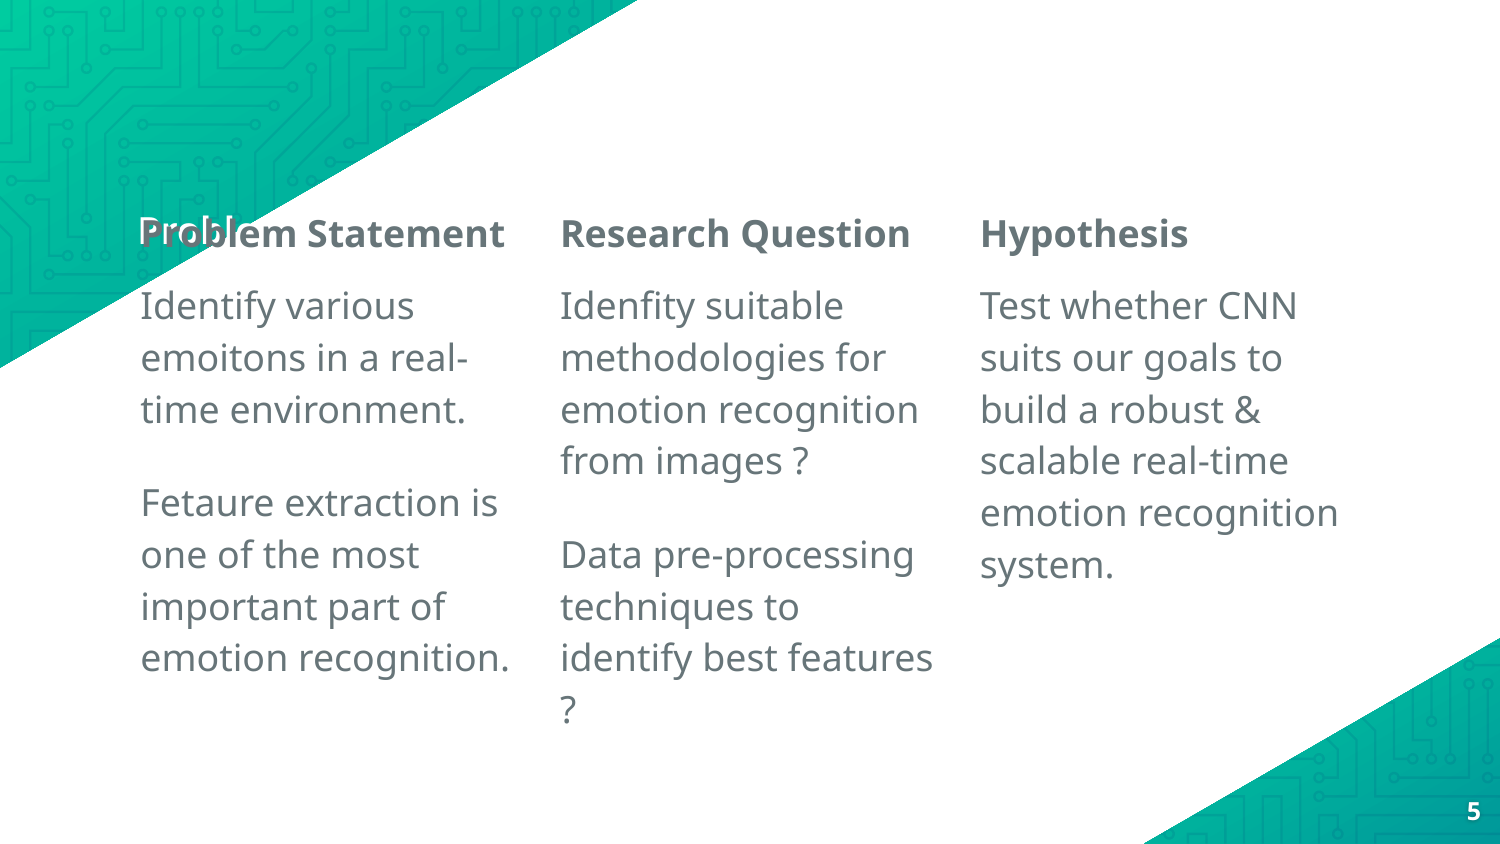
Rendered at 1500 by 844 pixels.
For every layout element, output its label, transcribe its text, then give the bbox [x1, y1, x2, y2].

list Problem Statement Identify various emoitons in a real-time environment. Fetaure extraction is one of the most important part of emotion recognition. [140, 203, 521, 780]
slide_number 5 [1391, 779, 1482, 844]
list Hypothesis Test whether CNN suits our goals to build a robust & scalable real-time emotion recognition system. [979, 203, 1360, 674]
list Research Question Idenfity suitable methodologies for emotion recognition from images ? Data pre-processing techniques to identify best features ? [560, 203, 940, 674]
text_box Problem Statement [137, 200, 518, 671]
